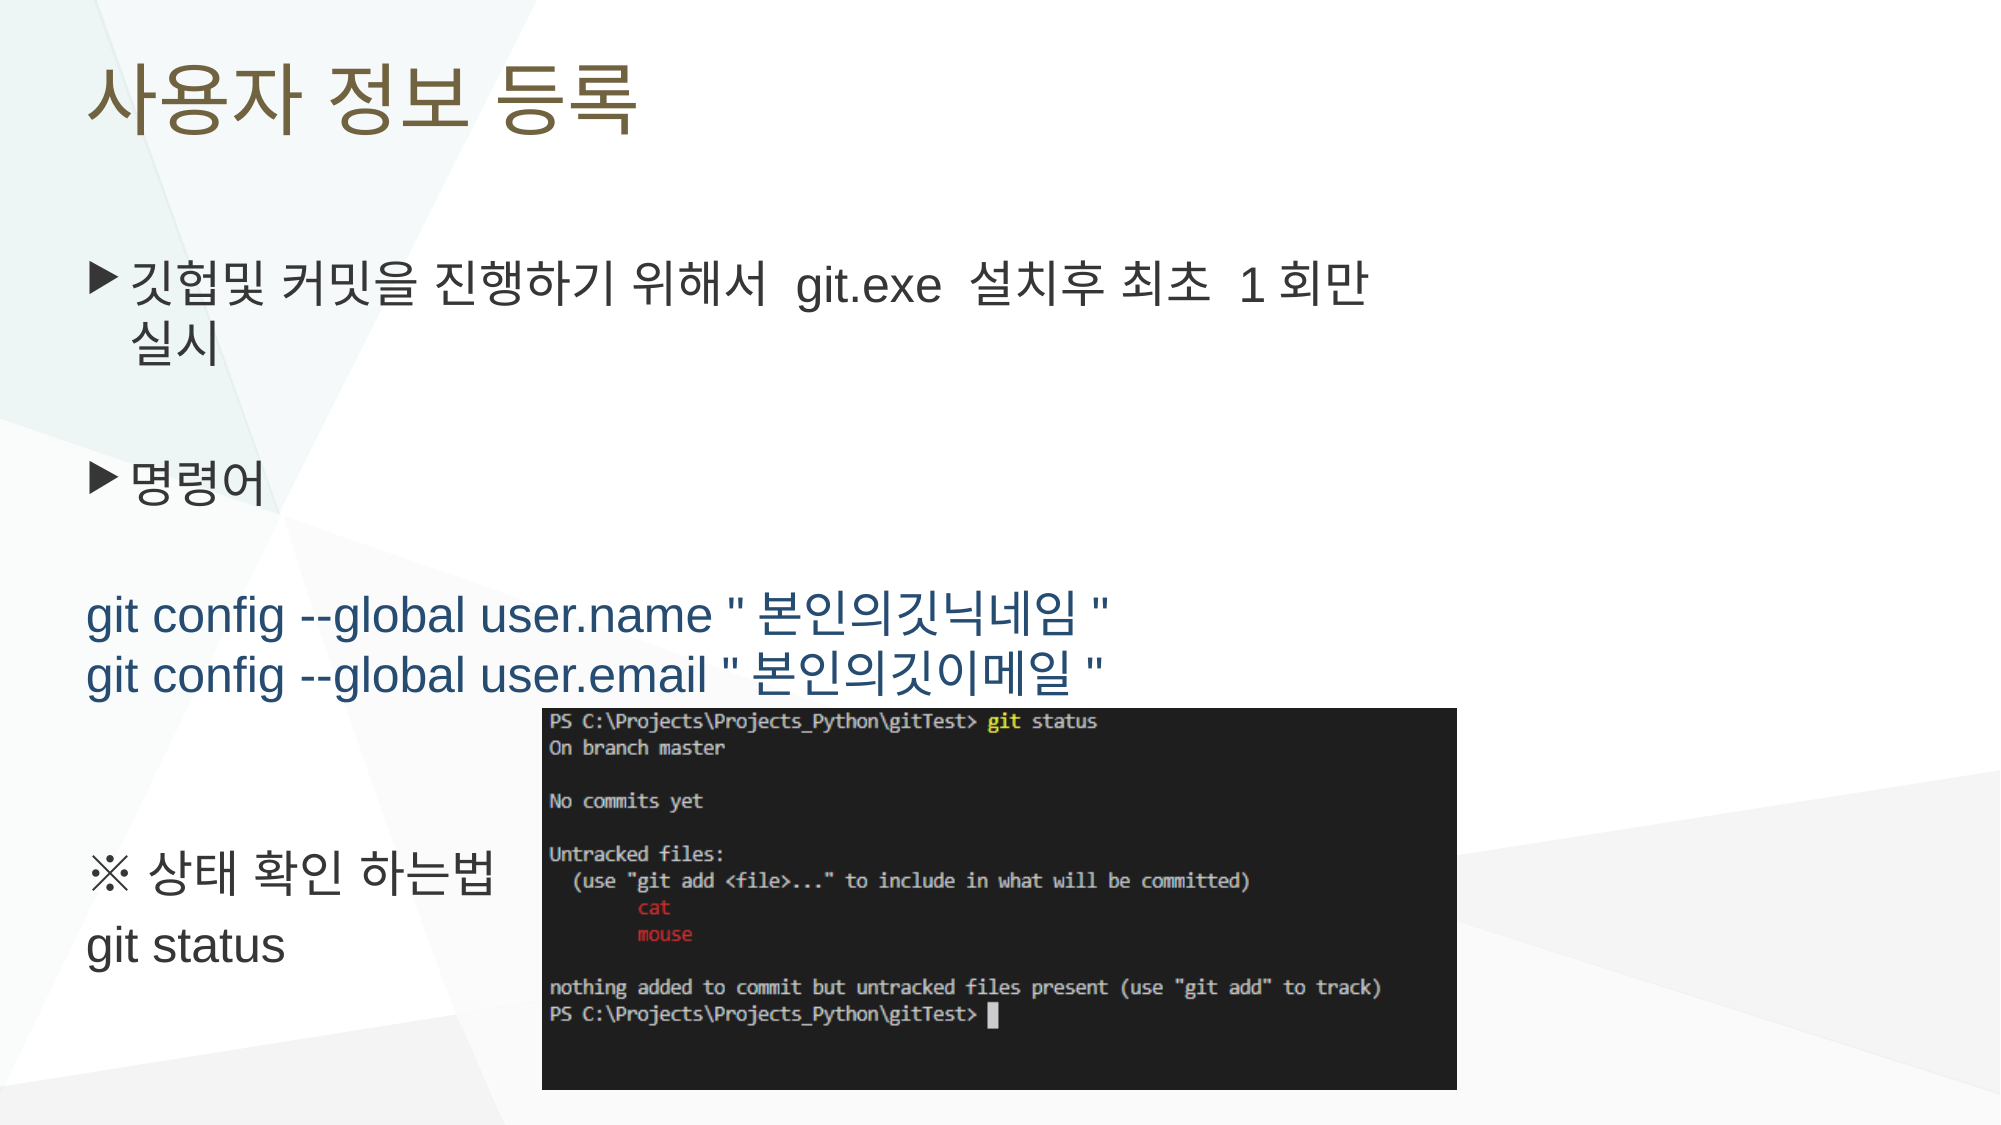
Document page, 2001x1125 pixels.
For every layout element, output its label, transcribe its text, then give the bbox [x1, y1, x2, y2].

title 사용자 정보 등록 [70, 20, 1925, 175]
text_box 깃헙및 커밋을 진행하기 위해서 git.exe 설치후 최초 1회만 실시 명령어 git config --global user.name "본인의깃닉네임" git config --global user.email "본인의깃이메일" ※상태 확인 하는법 git status [70, 245, 1460, 1060]
picture [542, 708, 1458, 1091]
